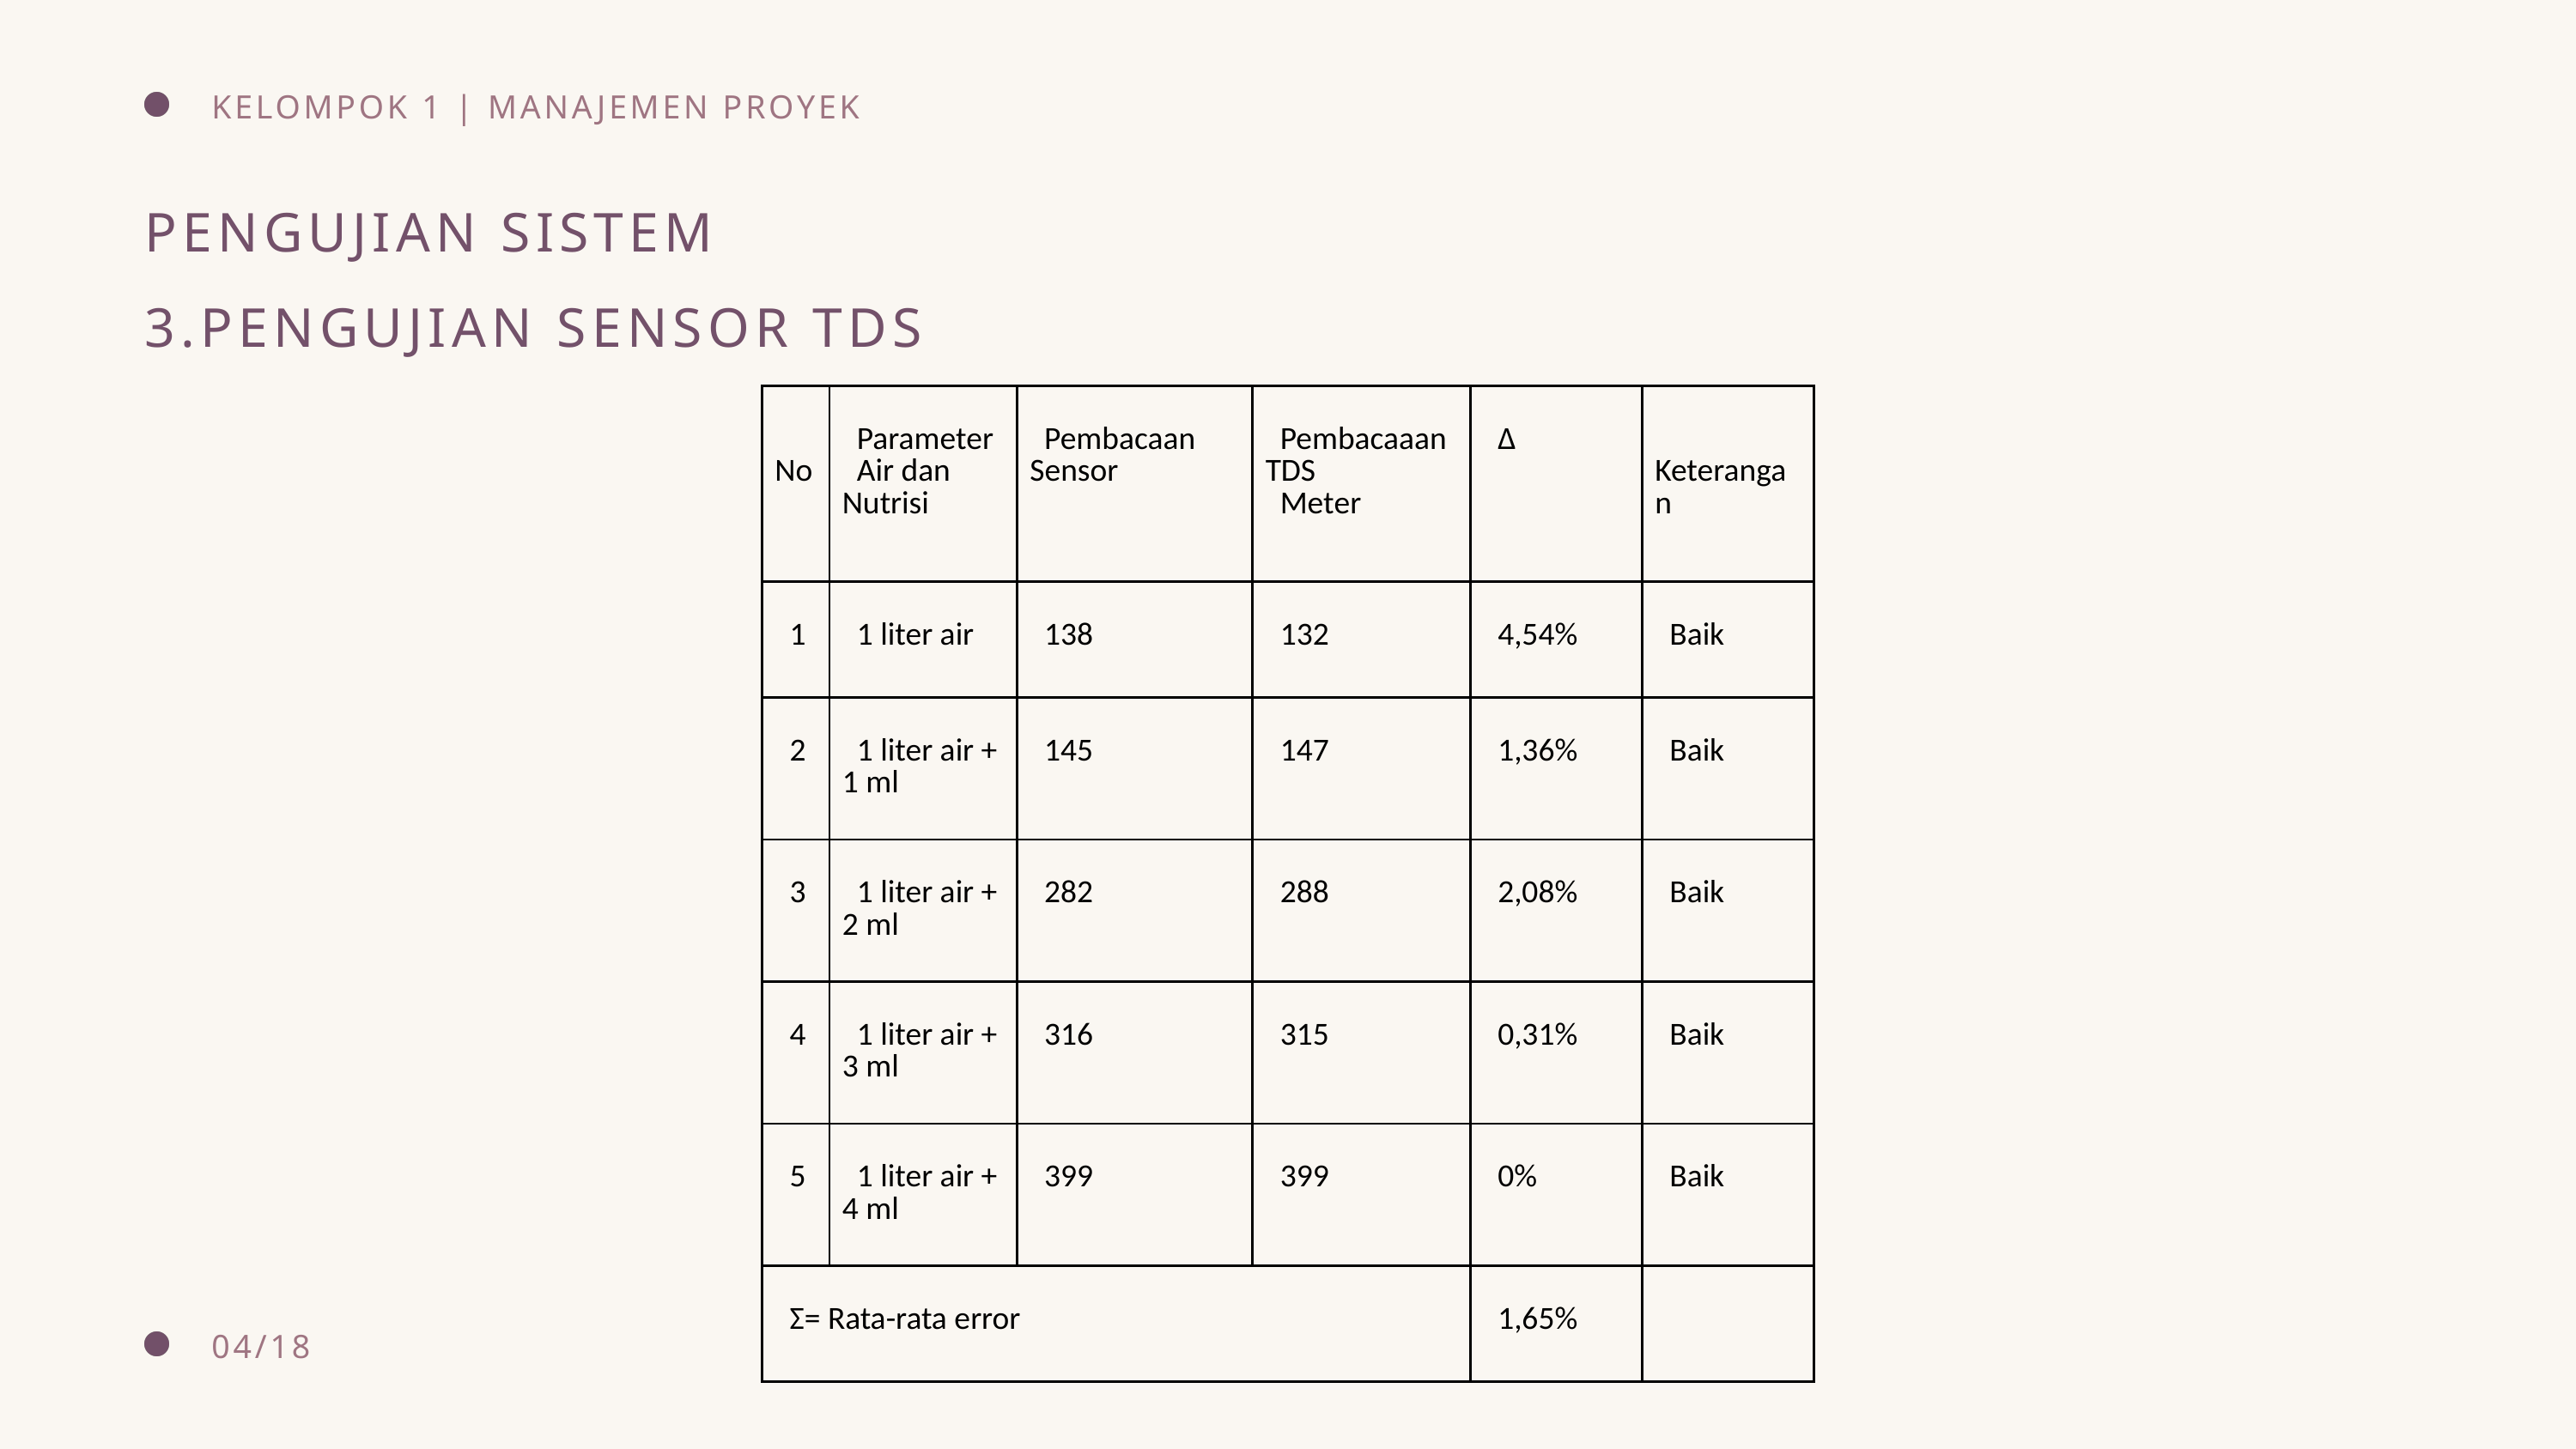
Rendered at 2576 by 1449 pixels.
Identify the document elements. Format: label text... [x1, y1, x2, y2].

table_cell Baik [1643, 699, 1813, 839]
table_cell 315 [1254, 983, 1469, 1123]
table_cell 282 [1018, 840, 1251, 980]
text_box KELOMPOK 1 | MANAJEMEN PROYEK [211, 80, 1211, 125]
picture [144, 92, 170, 117]
table_header Pembacaan Sensor [1018, 387, 1251, 580]
table_cell 399 [1018, 1125, 1251, 1264]
table_cell 1 liter air + 3 ml [830, 983, 1016, 1123]
table_cell 1 liter air + 1 ml [830, 699, 1016, 839]
table_cell 1 liter air + 2 ml [830, 840, 1016, 980]
table_header Keterangan [1643, 387, 1813, 580]
table_cell Baik [1643, 1125, 1813, 1264]
table_cell 316 [1018, 983, 1251, 1123]
table_cell 288 [1254, 840, 1469, 980]
table_cell 399 [1254, 1125, 1469, 1264]
table_cell 138 [1018, 583, 1251, 696]
table_cell 0% [1472, 1125, 1641, 1264]
table_cell 147 [1254, 699, 1469, 839]
table_cell Baik [1643, 983, 1813, 1123]
table_cell 1 liter air [830, 583, 1016, 696]
text_box 04/18 [211, 1319, 1211, 1365]
table_cell 1 liter air + 4 ml [830, 1125, 1016, 1264]
table_header Parameter Air dan Nutrisi [830, 387, 1016, 580]
table_cell 145 [1018, 699, 1251, 839]
table_cell 2 [763, 699, 829, 839]
table_cell 4 [763, 983, 829, 1123]
picture [144, 1331, 170, 1356]
table_cell Baik [1643, 840, 1813, 980]
table_cell 1 [763, 583, 829, 696]
table_cell 5 [763, 1125, 829, 1264]
table_cell [1643, 1267, 1813, 1380]
table_cell 0,31% [1472, 983, 1641, 1123]
table_cell 2,08% [1472, 840, 1641, 980]
table_cell 4,54% [1472, 583, 1641, 696]
table_cell 3 [763, 840, 829, 980]
table_header Pembacaaan TDS Meter [1254, 387, 1469, 580]
table_cell 132 [1254, 583, 1469, 696]
table_header Δ [1472, 387, 1641, 580]
table_header No [763, 387, 829, 580]
table_cell 1,65% [1472, 1267, 1641, 1380]
table_cell Σ= Rata-rata error [763, 1267, 1469, 1380]
table_cell 1,36% [1472, 699, 1641, 839]
text_box PENGUJIAN SISTEM [144, 187, 1144, 263]
table_cell Baik [1643, 583, 1813, 696]
text_box 3.PENGUJIAN SENSOR TDS [144, 282, 1144, 358]
